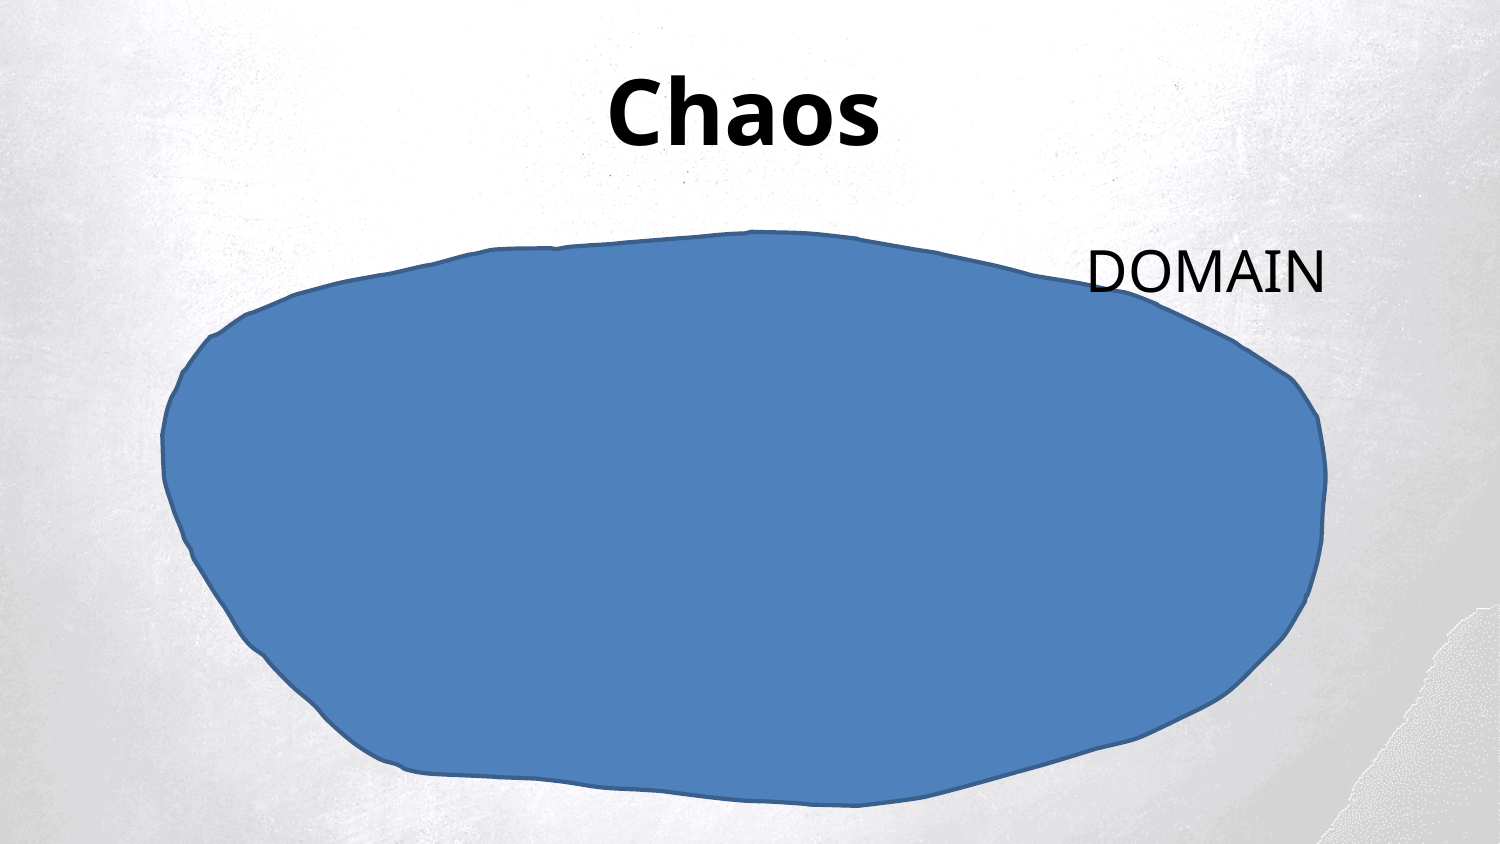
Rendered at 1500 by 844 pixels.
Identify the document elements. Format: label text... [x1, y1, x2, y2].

text_box [160, 229, 1328, 808]
text_box DOMAIN [1071, 226, 1343, 312]
text_box Chaos [106, 38, 1382, 229]
picture [0, 0, 1500, 844]
